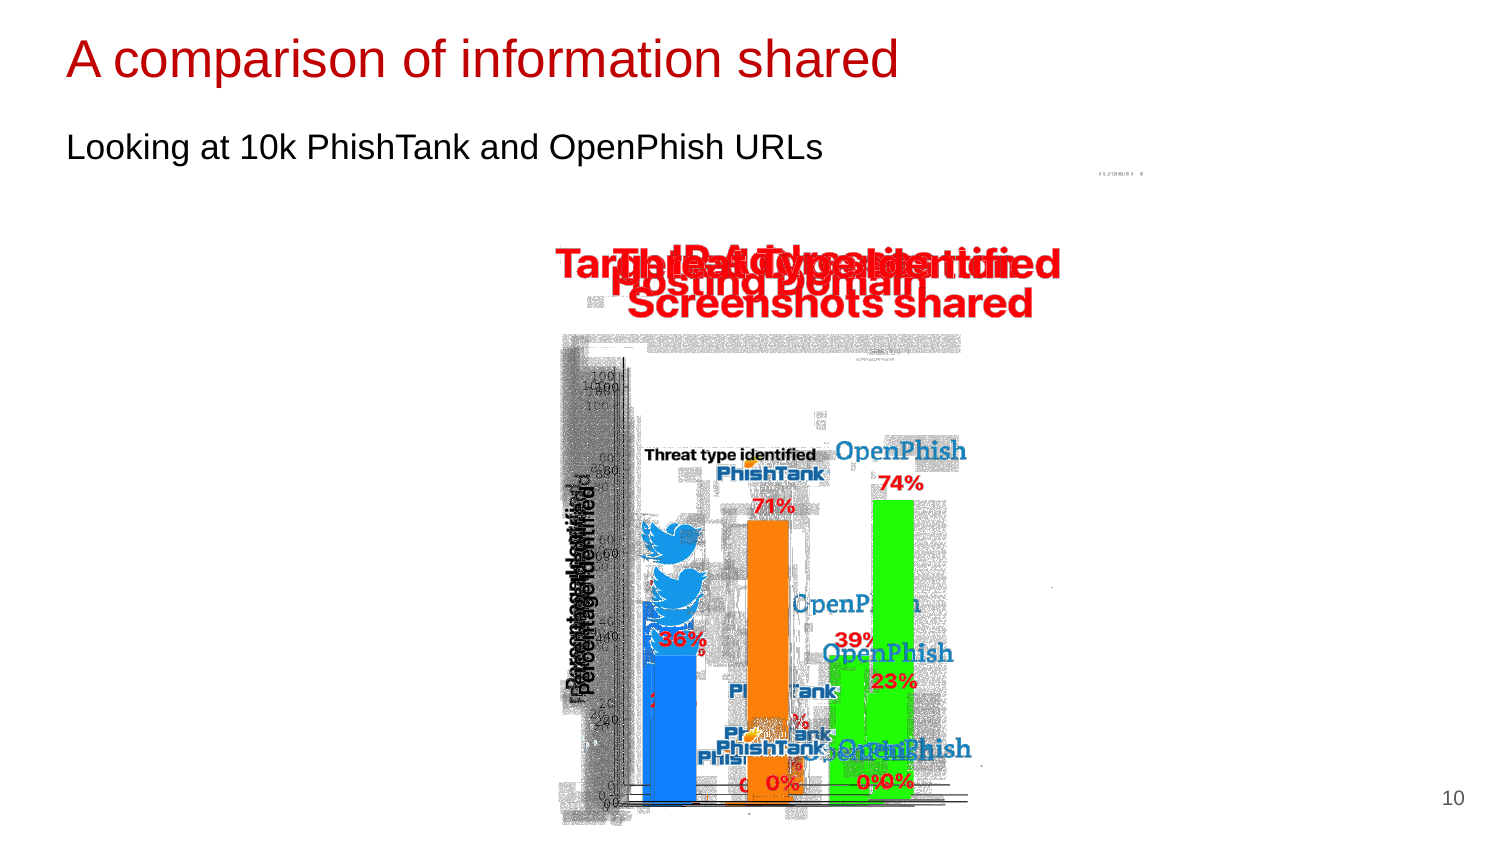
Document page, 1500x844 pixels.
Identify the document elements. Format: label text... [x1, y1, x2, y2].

text_box Looking at 10k PhishTank and OpenPhish URLs [51, 108, 1288, 182]
title A comparison of information shared [51, 9, 1449, 104]
picture [489, 140, 1177, 844]
slide_number ‹#› [1389, 764, 1480, 830]
